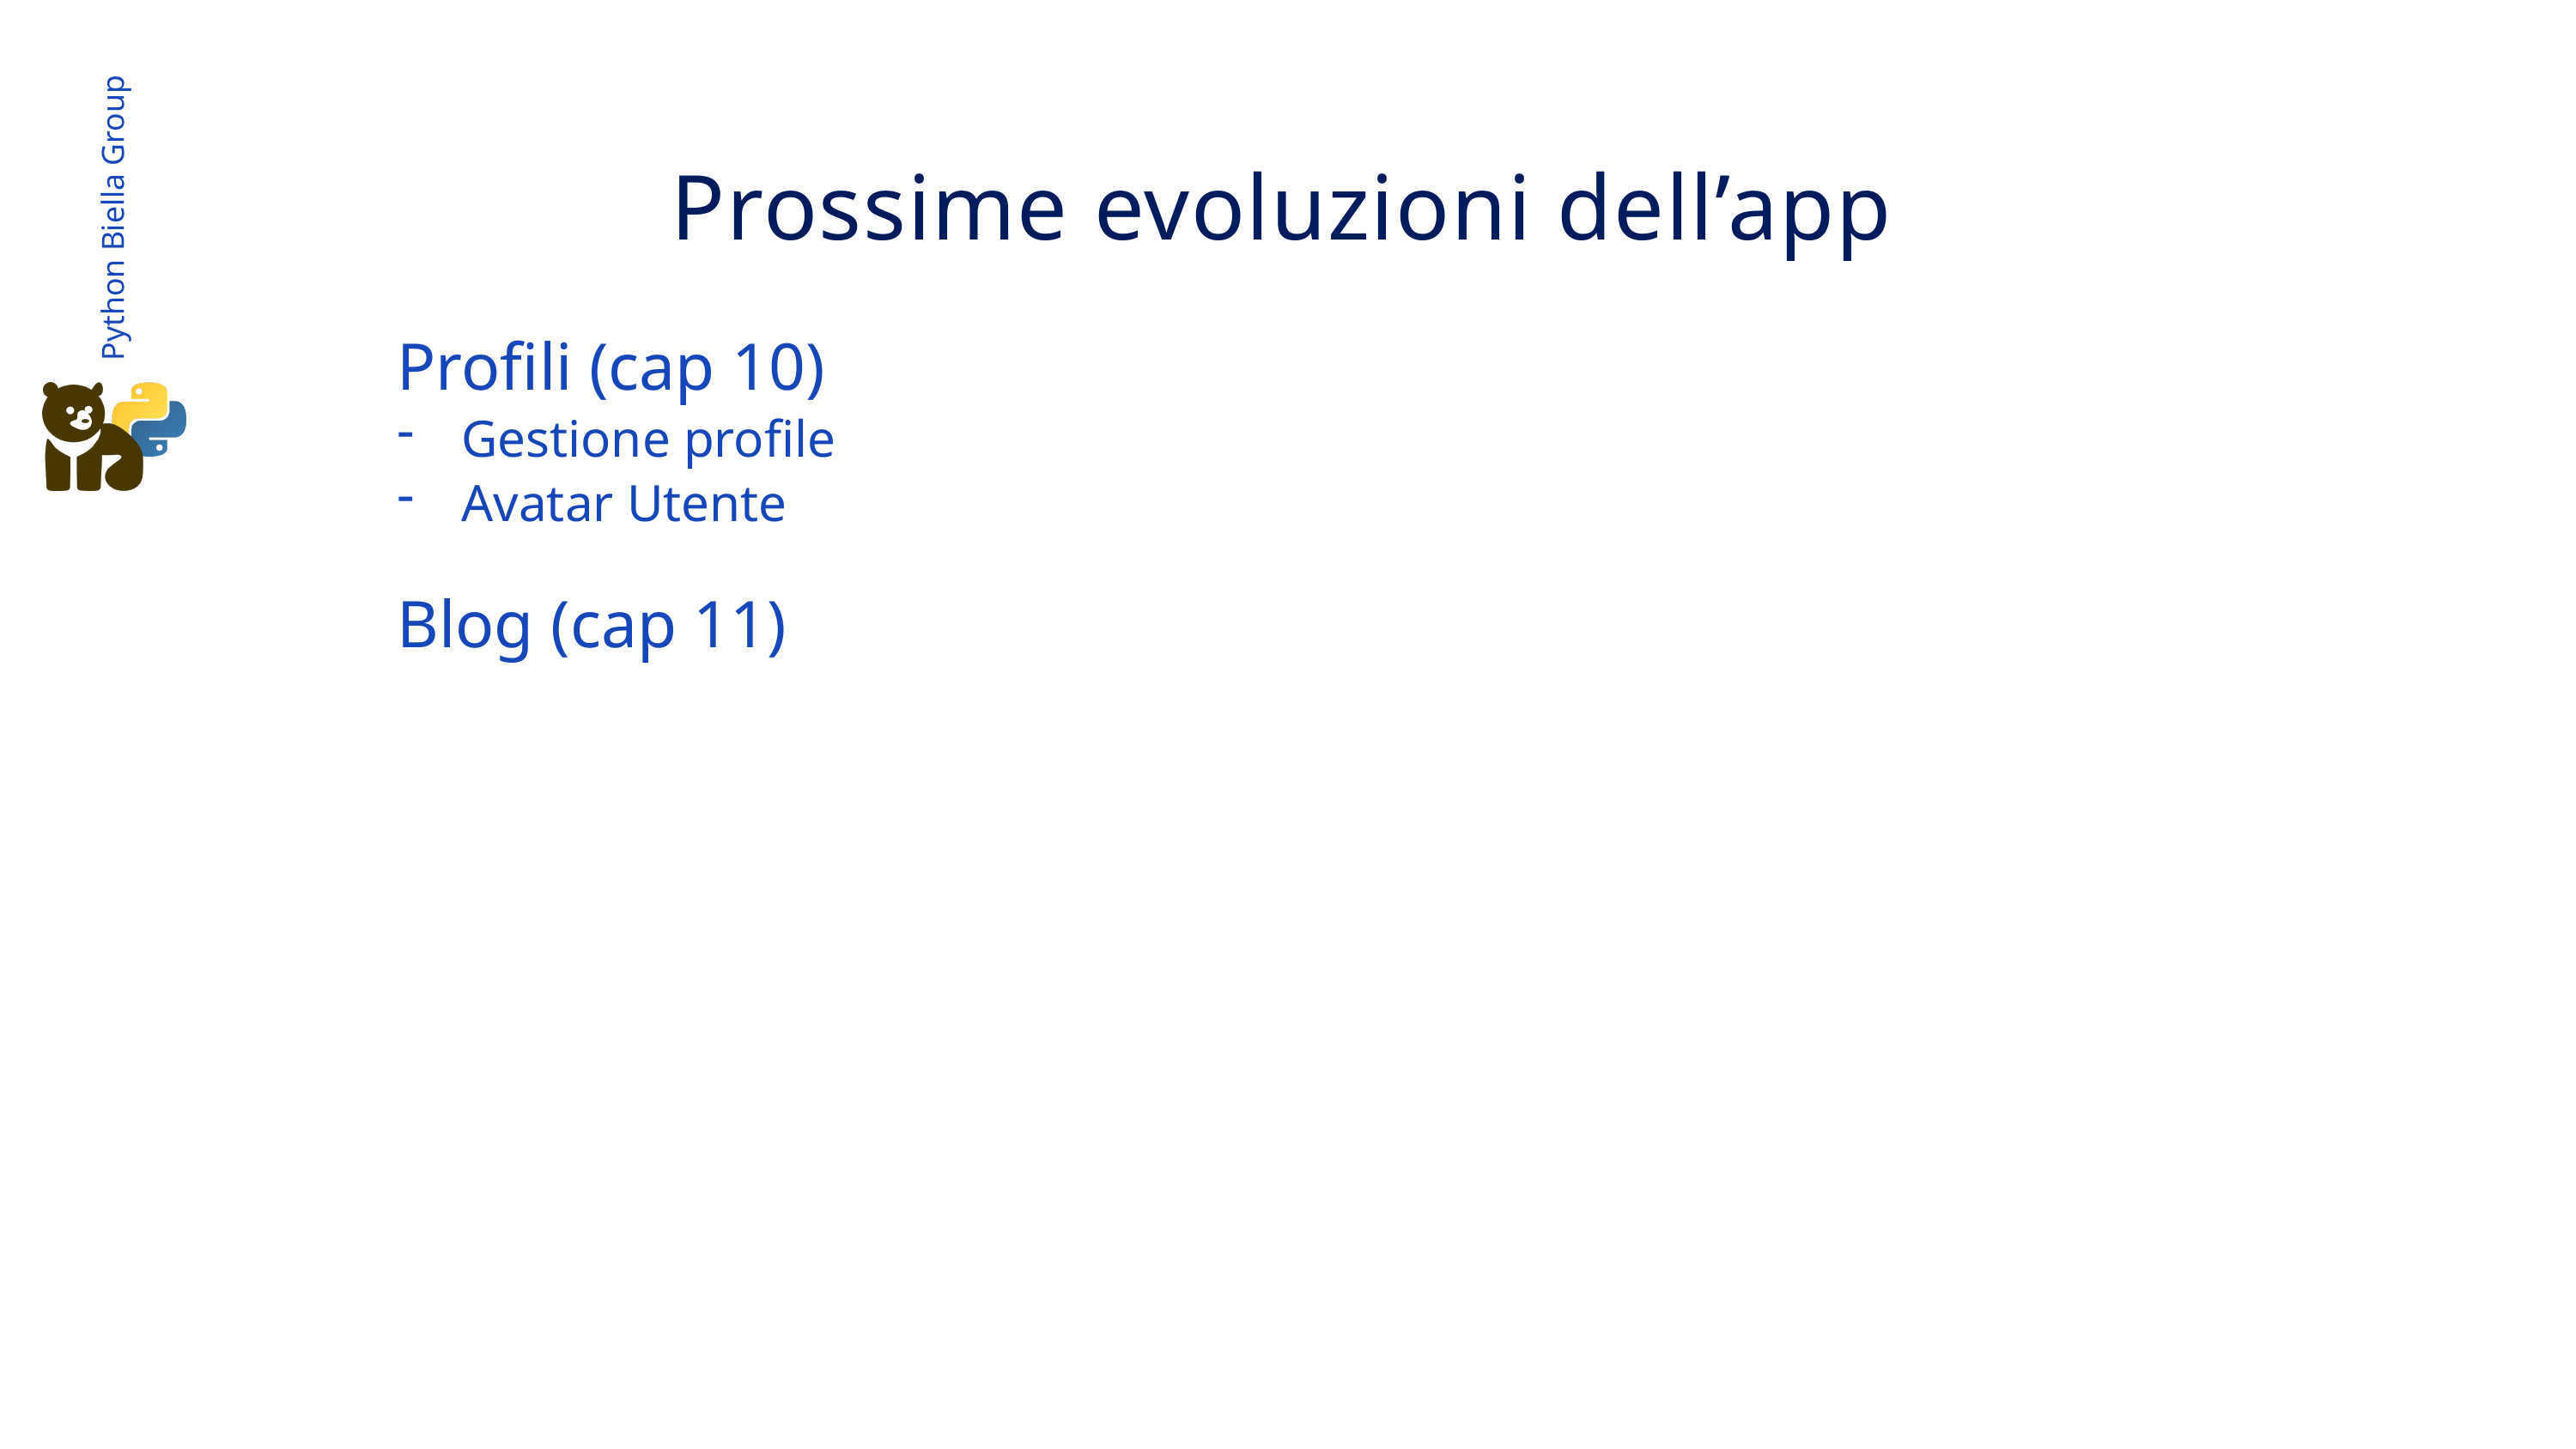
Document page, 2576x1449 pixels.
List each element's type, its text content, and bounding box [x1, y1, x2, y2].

text_box Profili (cap 10) Gestione profile Avatar Utente Blog (cap 11) [397, 338, 1558, 790]
text_box Prossime evoluzioni dell’app [214, 158, 2351, 258]
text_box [41, 40, 186, 492]
